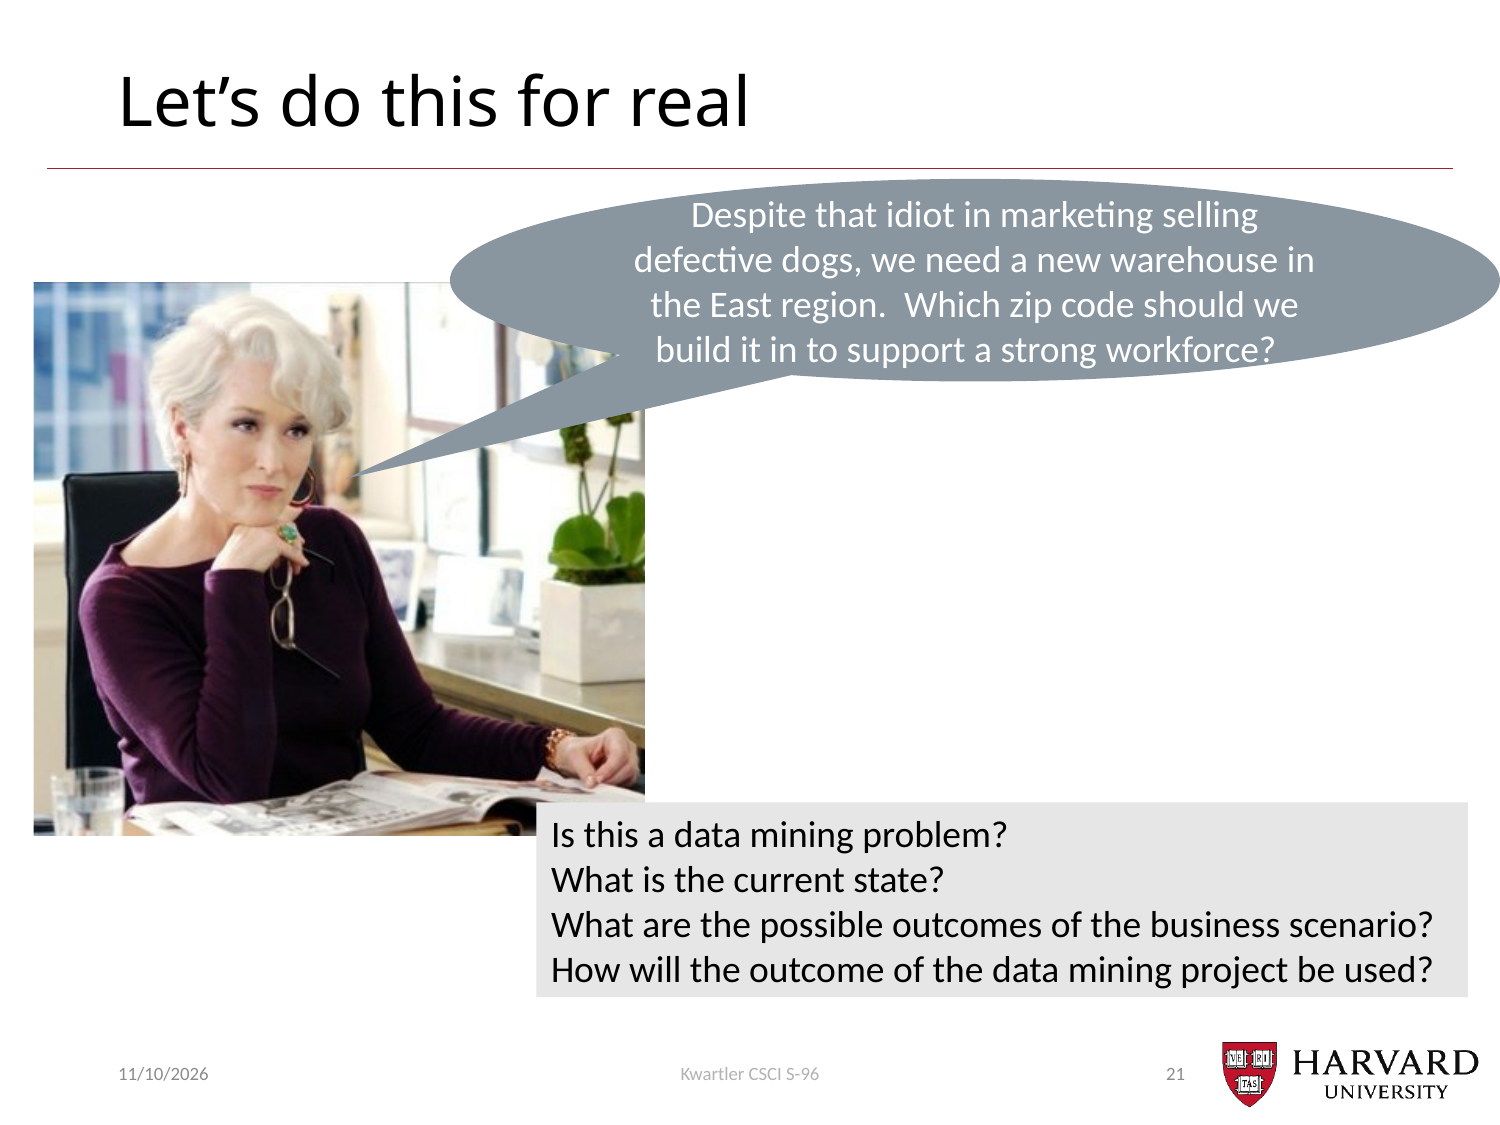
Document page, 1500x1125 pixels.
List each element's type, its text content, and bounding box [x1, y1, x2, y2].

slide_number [103, 1042, 441, 1103]
footer Kwartler CSCI S-96 [496, 1042, 1004, 1103]
text_box Despite that idiot in marketing selling defective dogs, we need a new warehouse in the East region. Which zip code should we build it in to support a strong workforce? [448, 177, 1500, 411]
text_box Is this a data mining problem? What is the current state? What are the possible outcomes of the business scenario? How will the outcome of the data mining project be used? [536, 802, 1468, 998]
slide_number 21 [1059, 1042, 1200, 1103]
title Let’s do this for real [103, 59, 1397, 157]
picture [1200, 1024, 1500, 1125]
picture [33, 282, 645, 836]
